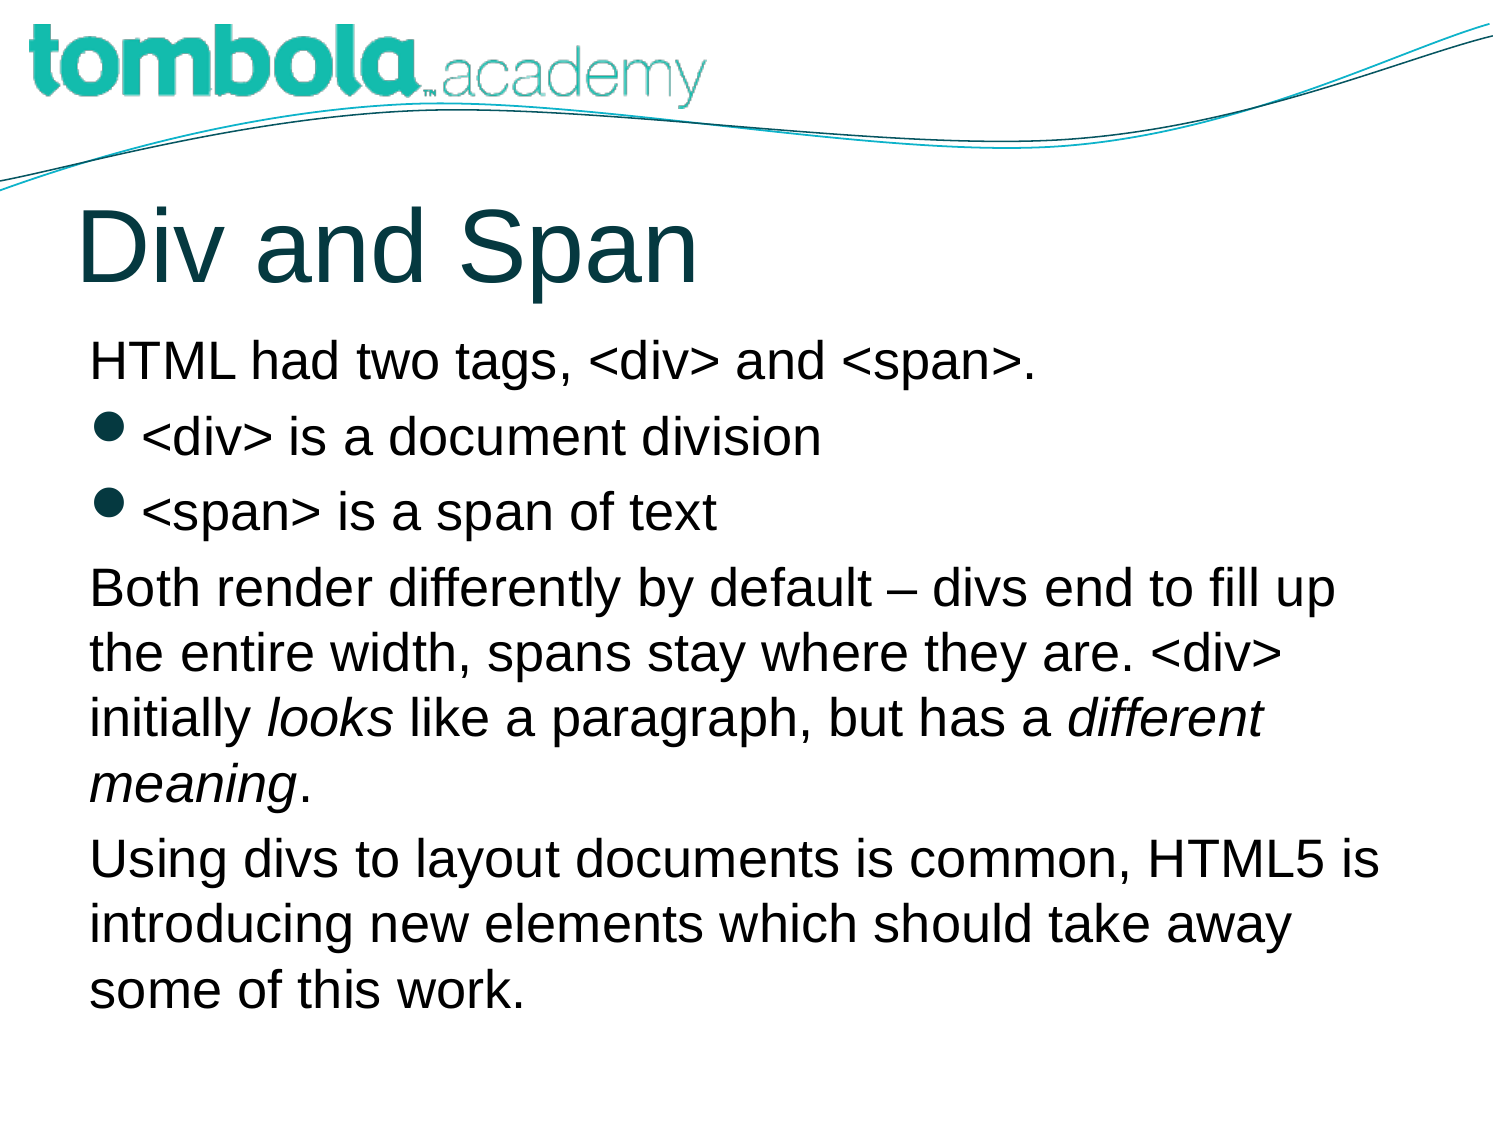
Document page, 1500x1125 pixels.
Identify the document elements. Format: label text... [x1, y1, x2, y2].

picture [29, 24, 707, 109]
list HTML had two tags, <div> and <span>. <div> is a document division <span> is a span of text Both render differently by default – divs end to fill up the entire width, spans stay where they are. <div> initially looks like a paragraph, but has a different meaning. Using divs to layout documents is common, HTML5 is introducing new elements which should take away some of this work. [75, 317, 1425, 1038]
title Div and Span [75, 115, 1425, 303]
